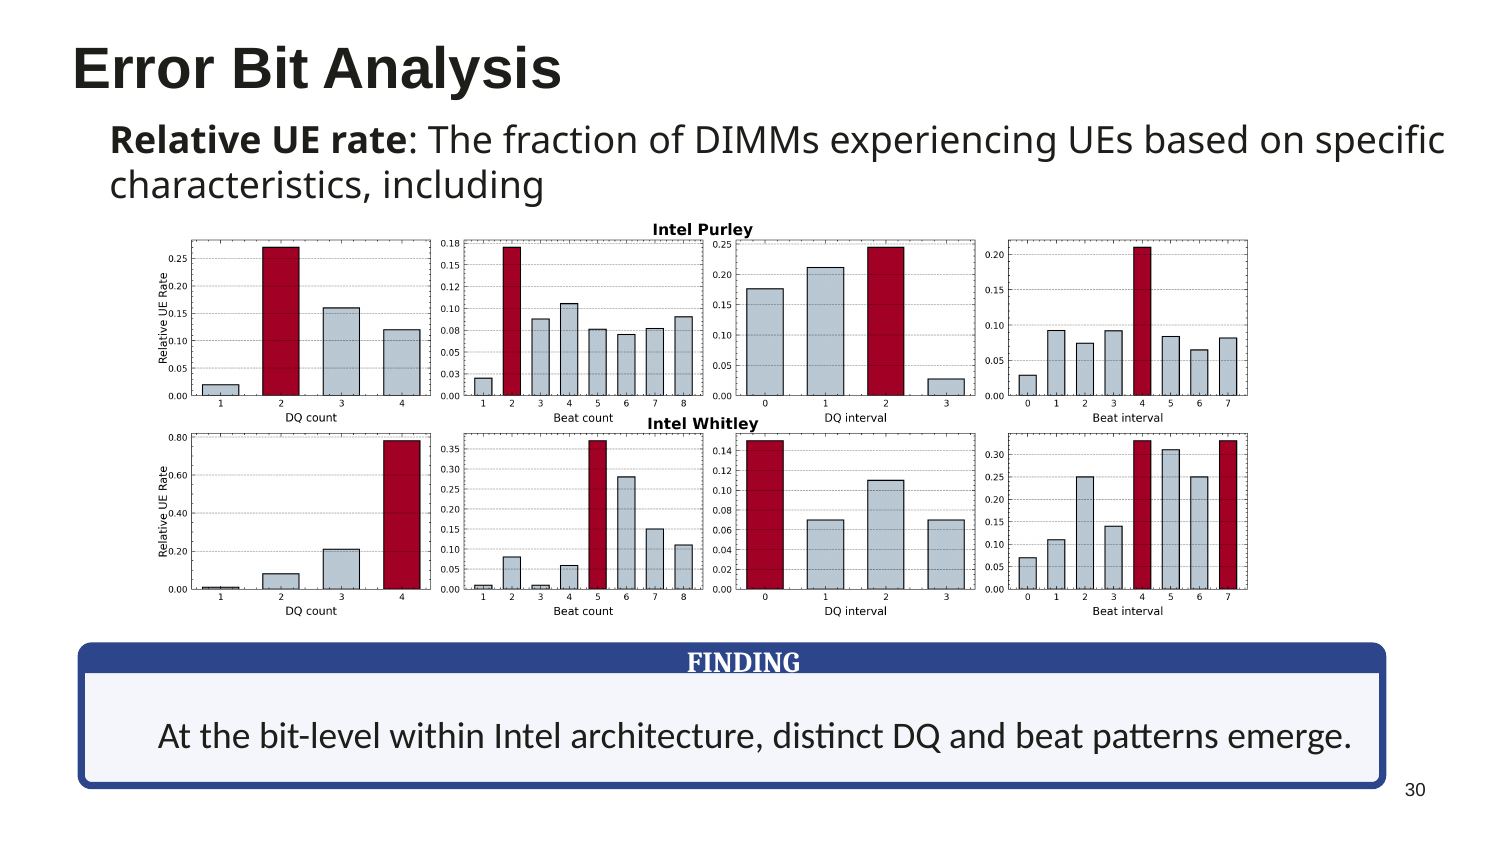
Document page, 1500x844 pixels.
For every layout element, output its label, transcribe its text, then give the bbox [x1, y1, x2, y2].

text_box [45, 646, 1452, 786]
title Error Bit Analysis [57, 17, 1429, 109]
text_box Relative UE rate: The fraction of DIMMs experiencing UEs based on specific characteristics, including [94, 108, 1466, 214]
picture [154, 219, 1251, 621]
